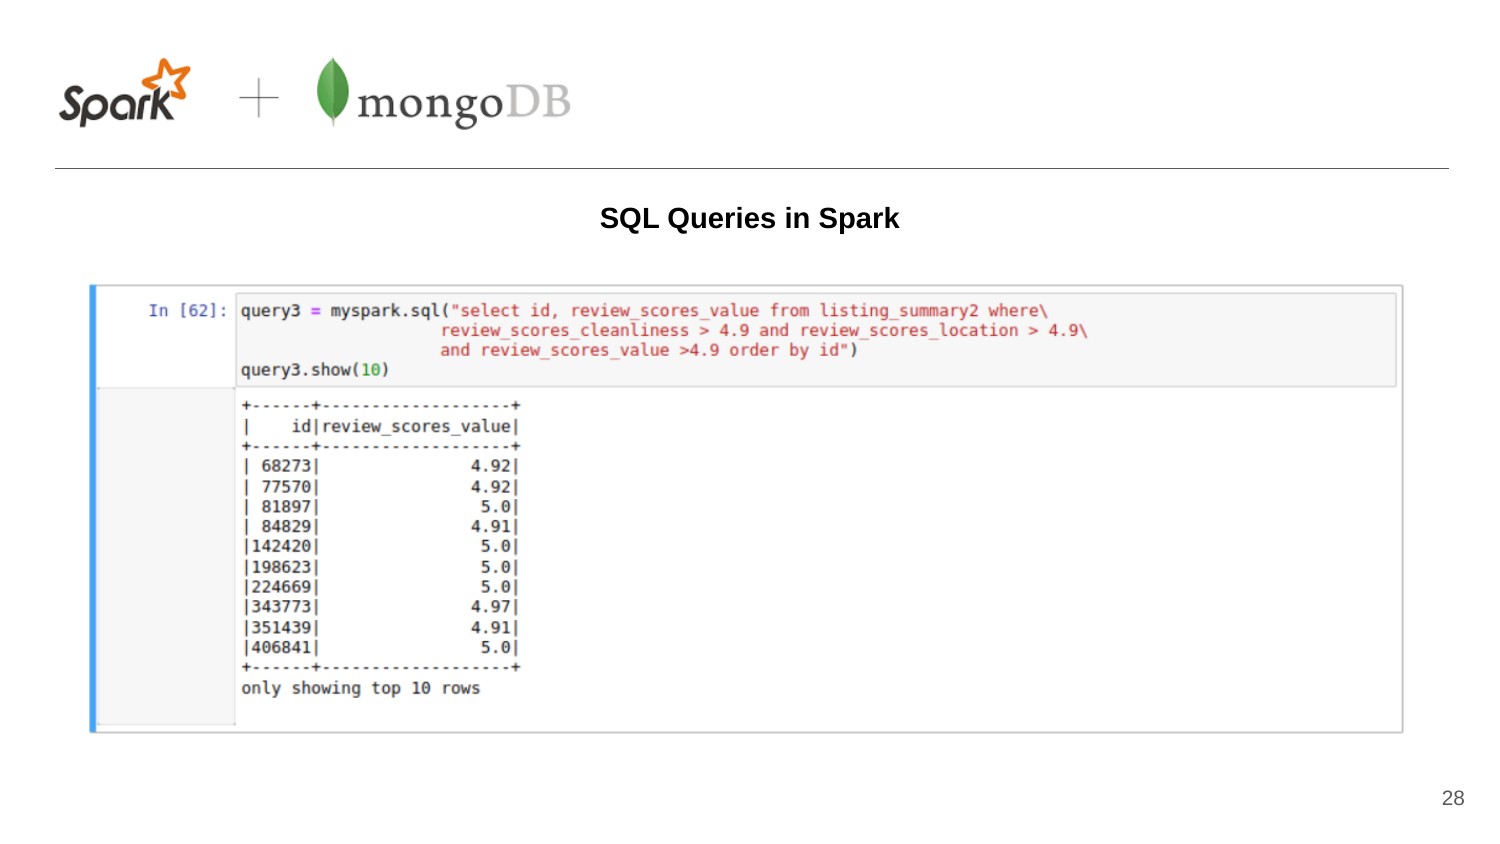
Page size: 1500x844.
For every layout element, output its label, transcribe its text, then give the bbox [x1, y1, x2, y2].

slide_number ‹#› [1389, 764, 1480, 830]
text_box SQL Queries in Spark [535, 184, 965, 250]
picture [50, 24, 581, 165]
picture [84, 275, 1416, 741]
